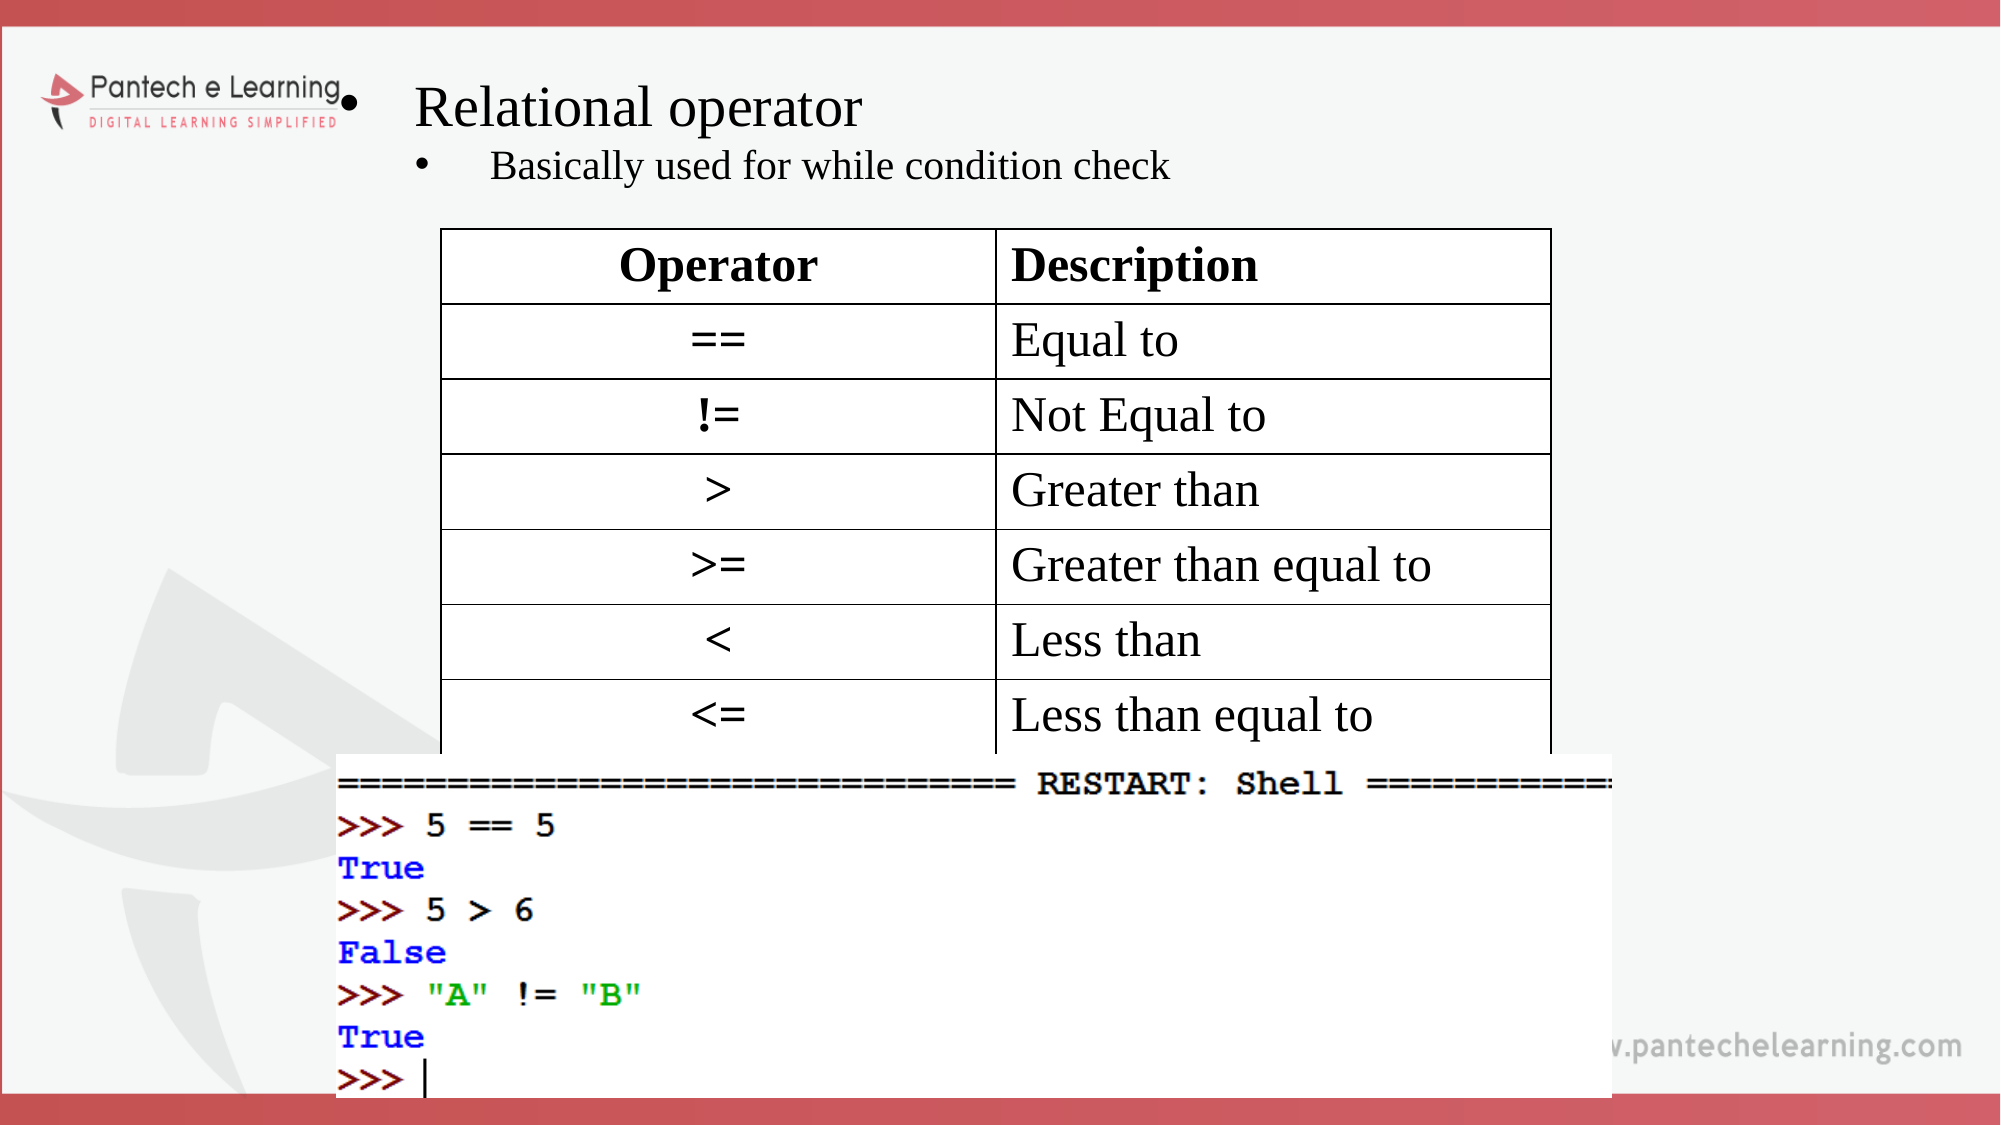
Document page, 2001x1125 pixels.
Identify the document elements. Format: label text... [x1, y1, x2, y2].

table_cell >= [442, 530, 995, 604]
table_cell < [442, 605, 995, 679]
table_cell Greater than [997, 455, 1550, 529]
table_cell Equal to [997, 305, 1550, 378]
table_cell Not Equal to [997, 380, 1550, 453]
table_cell != [442, 380, 995, 453]
table_cell Greater than equal to [997, 530, 1550, 604]
text_box Relational operator Basically used for while condition check [325, 60, 1623, 196]
table_cell <= [442, 680, 995, 754]
picture [0, 0, 2001, 1125]
table_cell Less than [997, 605, 1550, 679]
table_header Description [997, 230, 1550, 303]
table_cell == [442, 305, 995, 378]
table_cell > [442, 455, 995, 529]
table_cell Less than equal to [997, 680, 1550, 754]
table_header Operator [442, 230, 995, 303]
